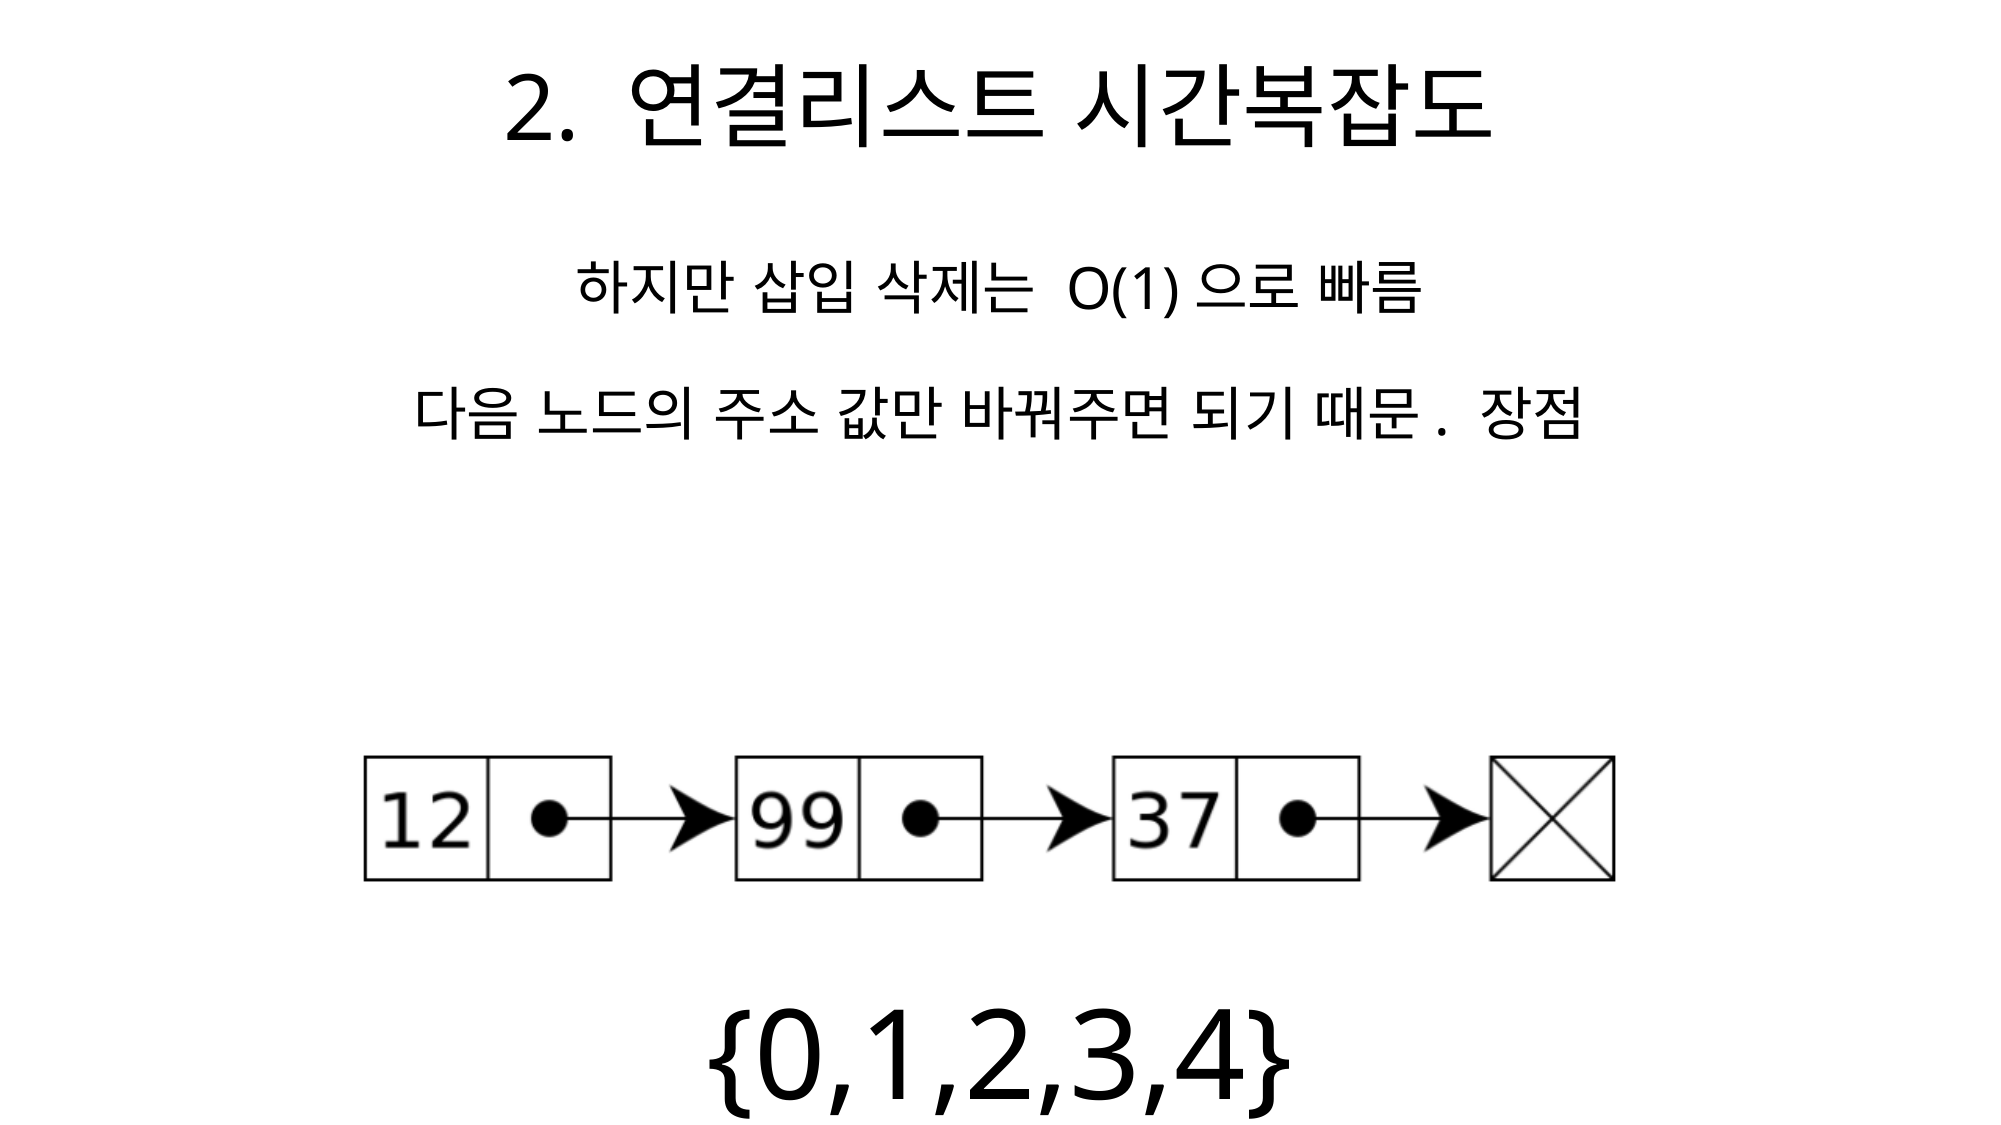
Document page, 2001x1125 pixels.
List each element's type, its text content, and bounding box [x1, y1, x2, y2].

picture [350, 748, 1650, 899]
text_box {0,1,2,3,4} [249, 983, 1750, 1125]
title 2. 연결리스트 시간복잡도 하지만 삽입 삭제는 O(1)으로 빠름 다음 노드의 주소 값만 바꿔주면 되기 때문. 장점 [41, 53, 1959, 844]
